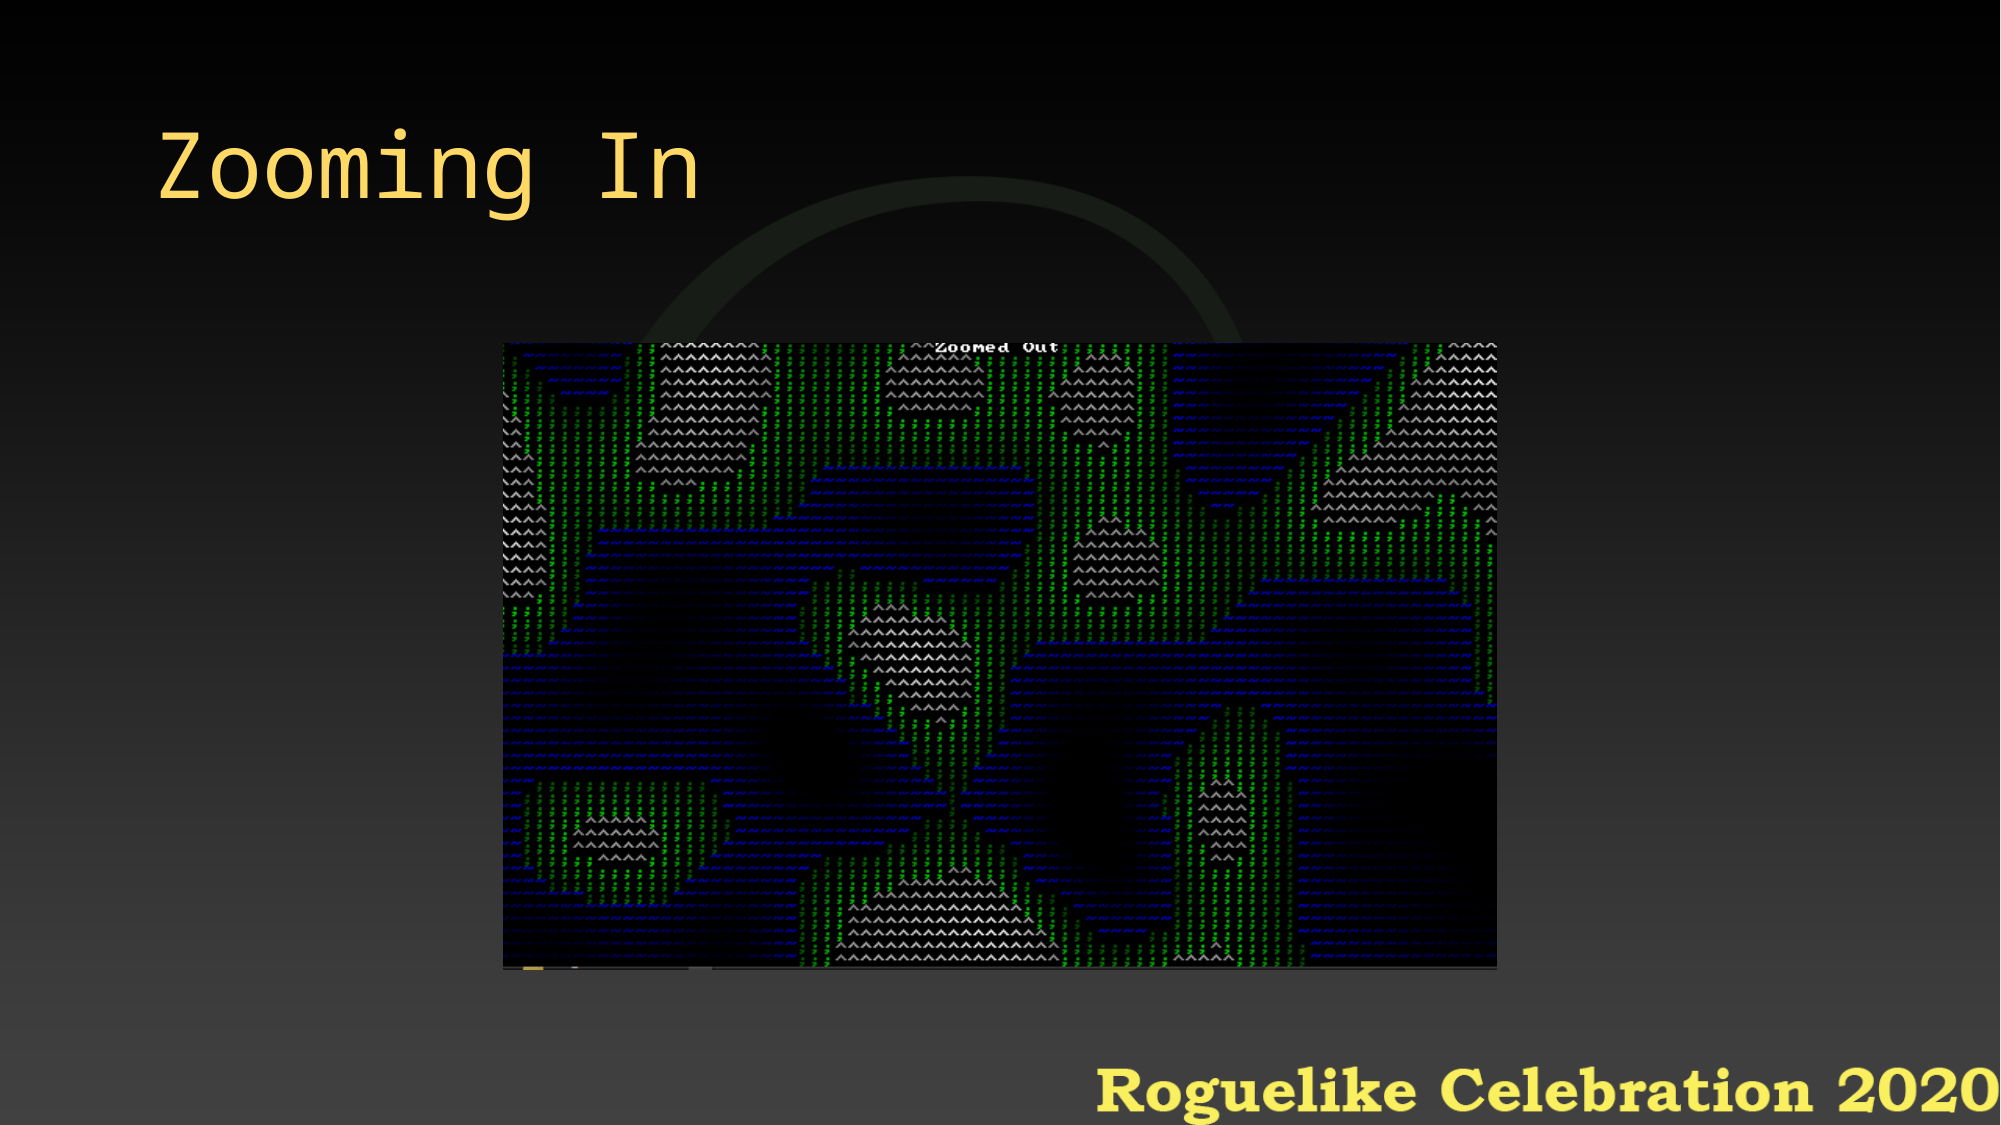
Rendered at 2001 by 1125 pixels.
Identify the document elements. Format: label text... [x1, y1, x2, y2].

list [503, 343, 1497, 970]
picture [0, 0, 2001, 1125]
title Zooming In [137, 59, 1863, 278]
